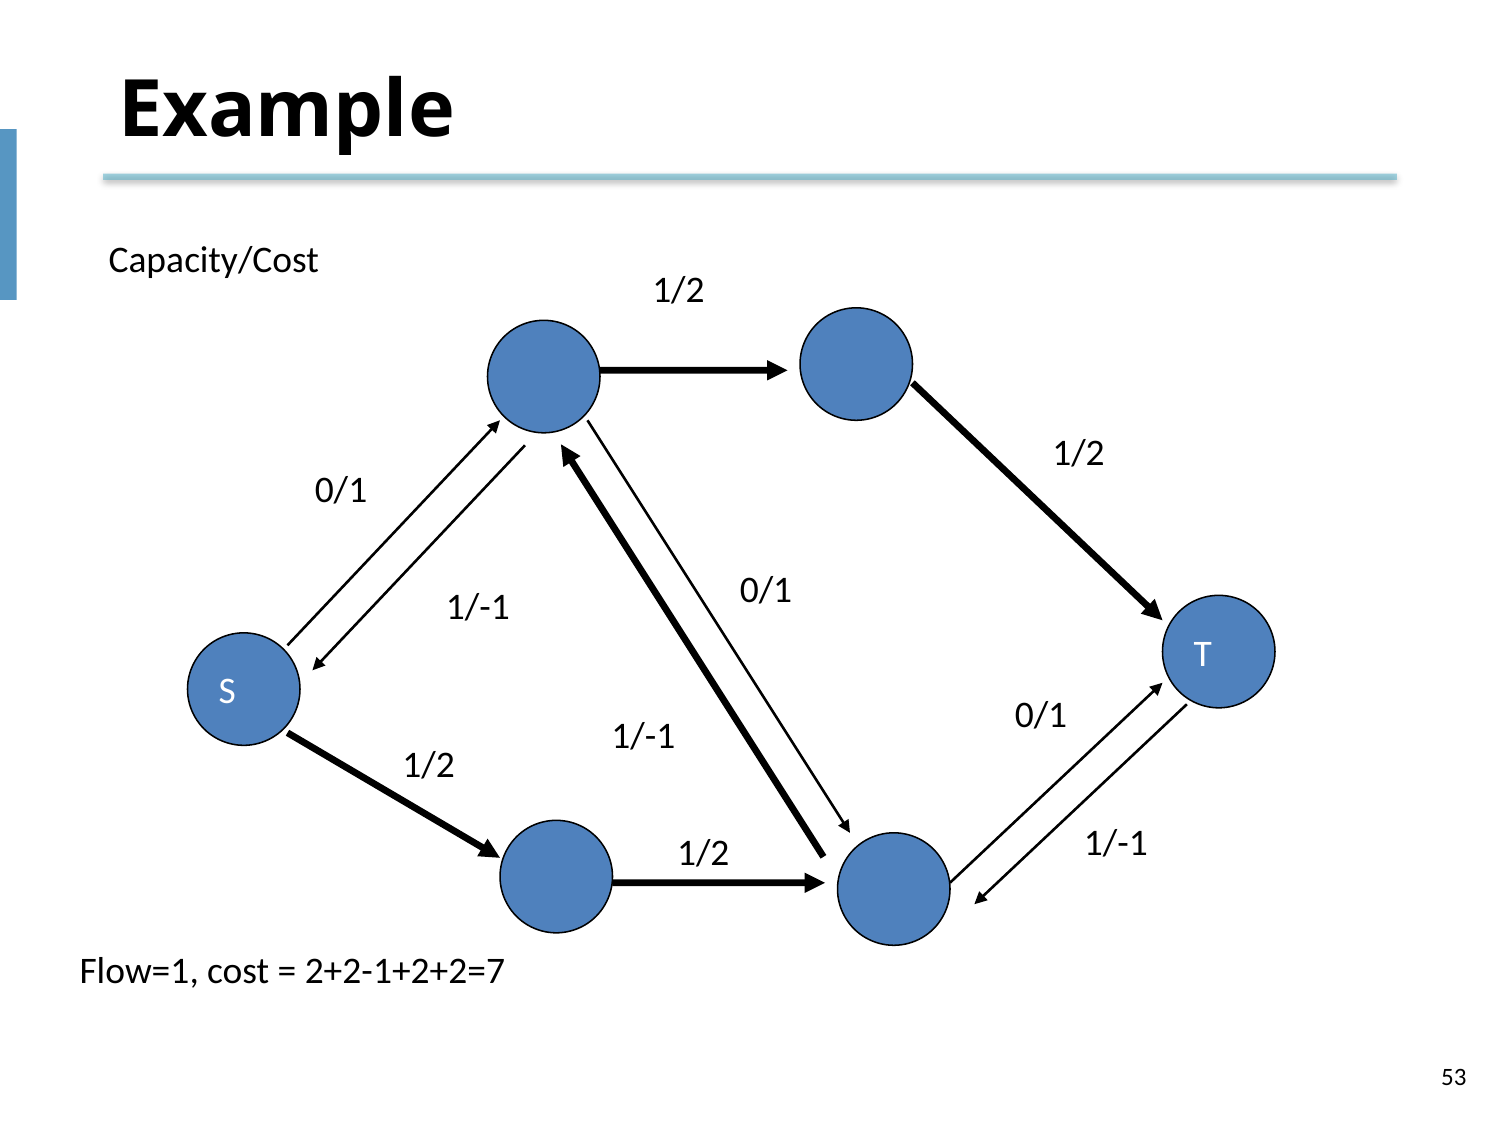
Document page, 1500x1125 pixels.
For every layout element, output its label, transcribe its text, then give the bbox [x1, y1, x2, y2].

text_box [612, 876, 826, 890]
text_box S [187, 632, 301, 746]
text_box [389, 793, 500, 858]
text_box Capacity/Cost [93, 227, 334, 288]
text_box 0/1 [999, 682, 1100, 743]
text_box 1/-1 [1068, 810, 1223, 871]
text_box [837, 832, 951, 946]
text_box 1/2 [387, 732, 526, 793]
text_box [500, 820, 613, 933]
text_box [587, 420, 850, 833]
text_box Flow=1, cost = 2+2-1+2+2=7 [64, 938, 632, 999]
text_box [487, 320, 601, 433]
text_box [312, 445, 526, 671]
text_box 0/1 [725, 557, 825, 618]
title Example [103, 25, 1397, 185]
text_box 1/2 [1037, 420, 1138, 480]
text_box [599, 364, 788, 377]
text_box 0/1 [299, 457, 388, 518]
text_box 1/-1 [596, 704, 750, 764]
text_box [287, 420, 500, 646]
text_box [1100, 682, 1163, 742]
slide_number 53 [1131, 1045, 1482, 1106]
text_box 1/2 [637, 257, 763, 318]
text_box [912, 382, 1163, 621]
text_box 1/2 [662, 820, 786, 880]
text_box T [1162, 595, 1276, 708]
text_box [800, 307, 913, 421]
text_box 1/-1 [430, 574, 585, 634]
text_box [974, 815, 1068, 905]
text_box [560, 444, 727, 704]
